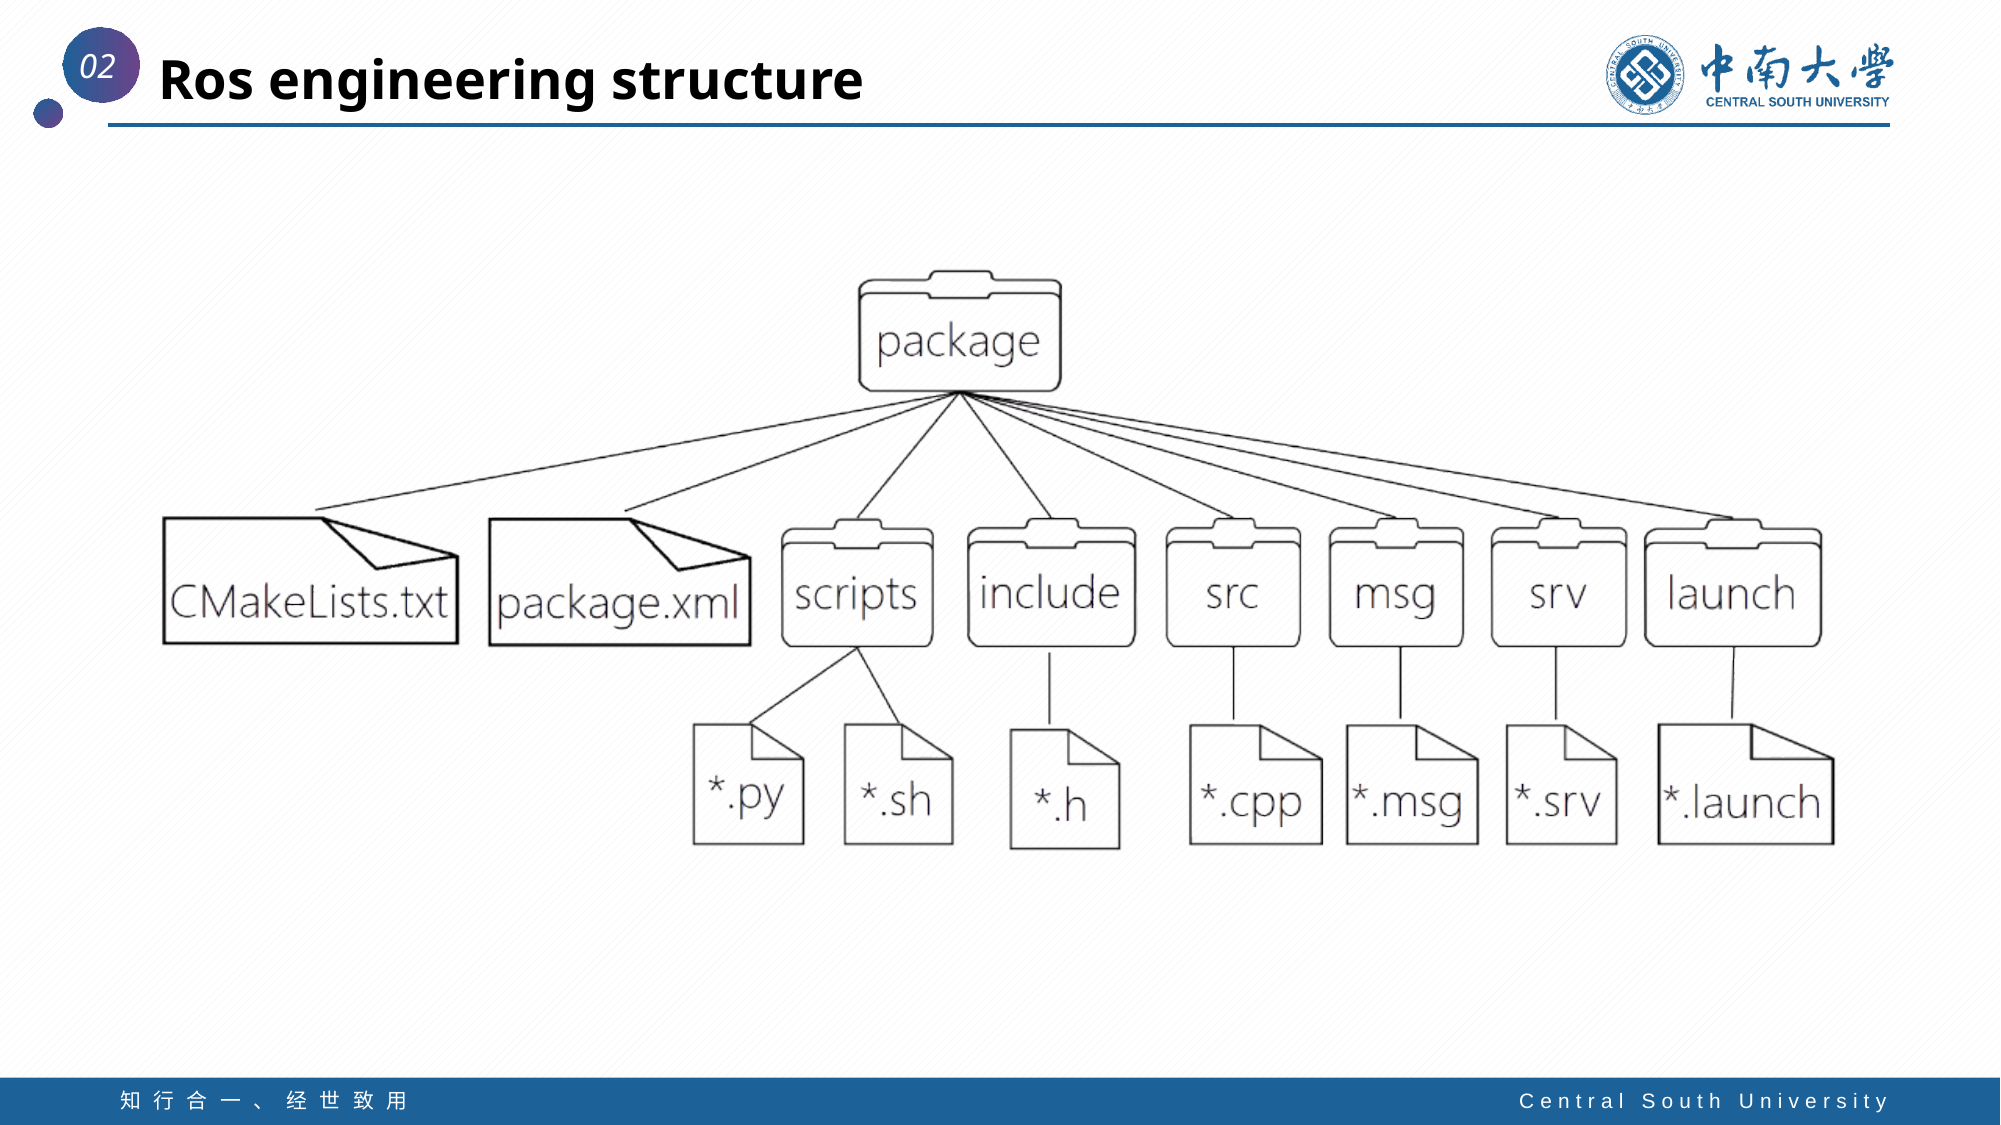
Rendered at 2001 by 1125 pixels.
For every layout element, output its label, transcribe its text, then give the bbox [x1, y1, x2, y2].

text_box Ros engineering structure [158, 0, 1050, 118]
picture [145, 252, 1855, 873]
picture [1595, 28, 1907, 121]
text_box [33, 26, 153, 128]
text_box [0, 1077, 2000, 1125]
text_box 知行合一、经世致用 [105, 1080, 423, 1120]
text_box Central South University [1504, 1080, 1902, 1120]
